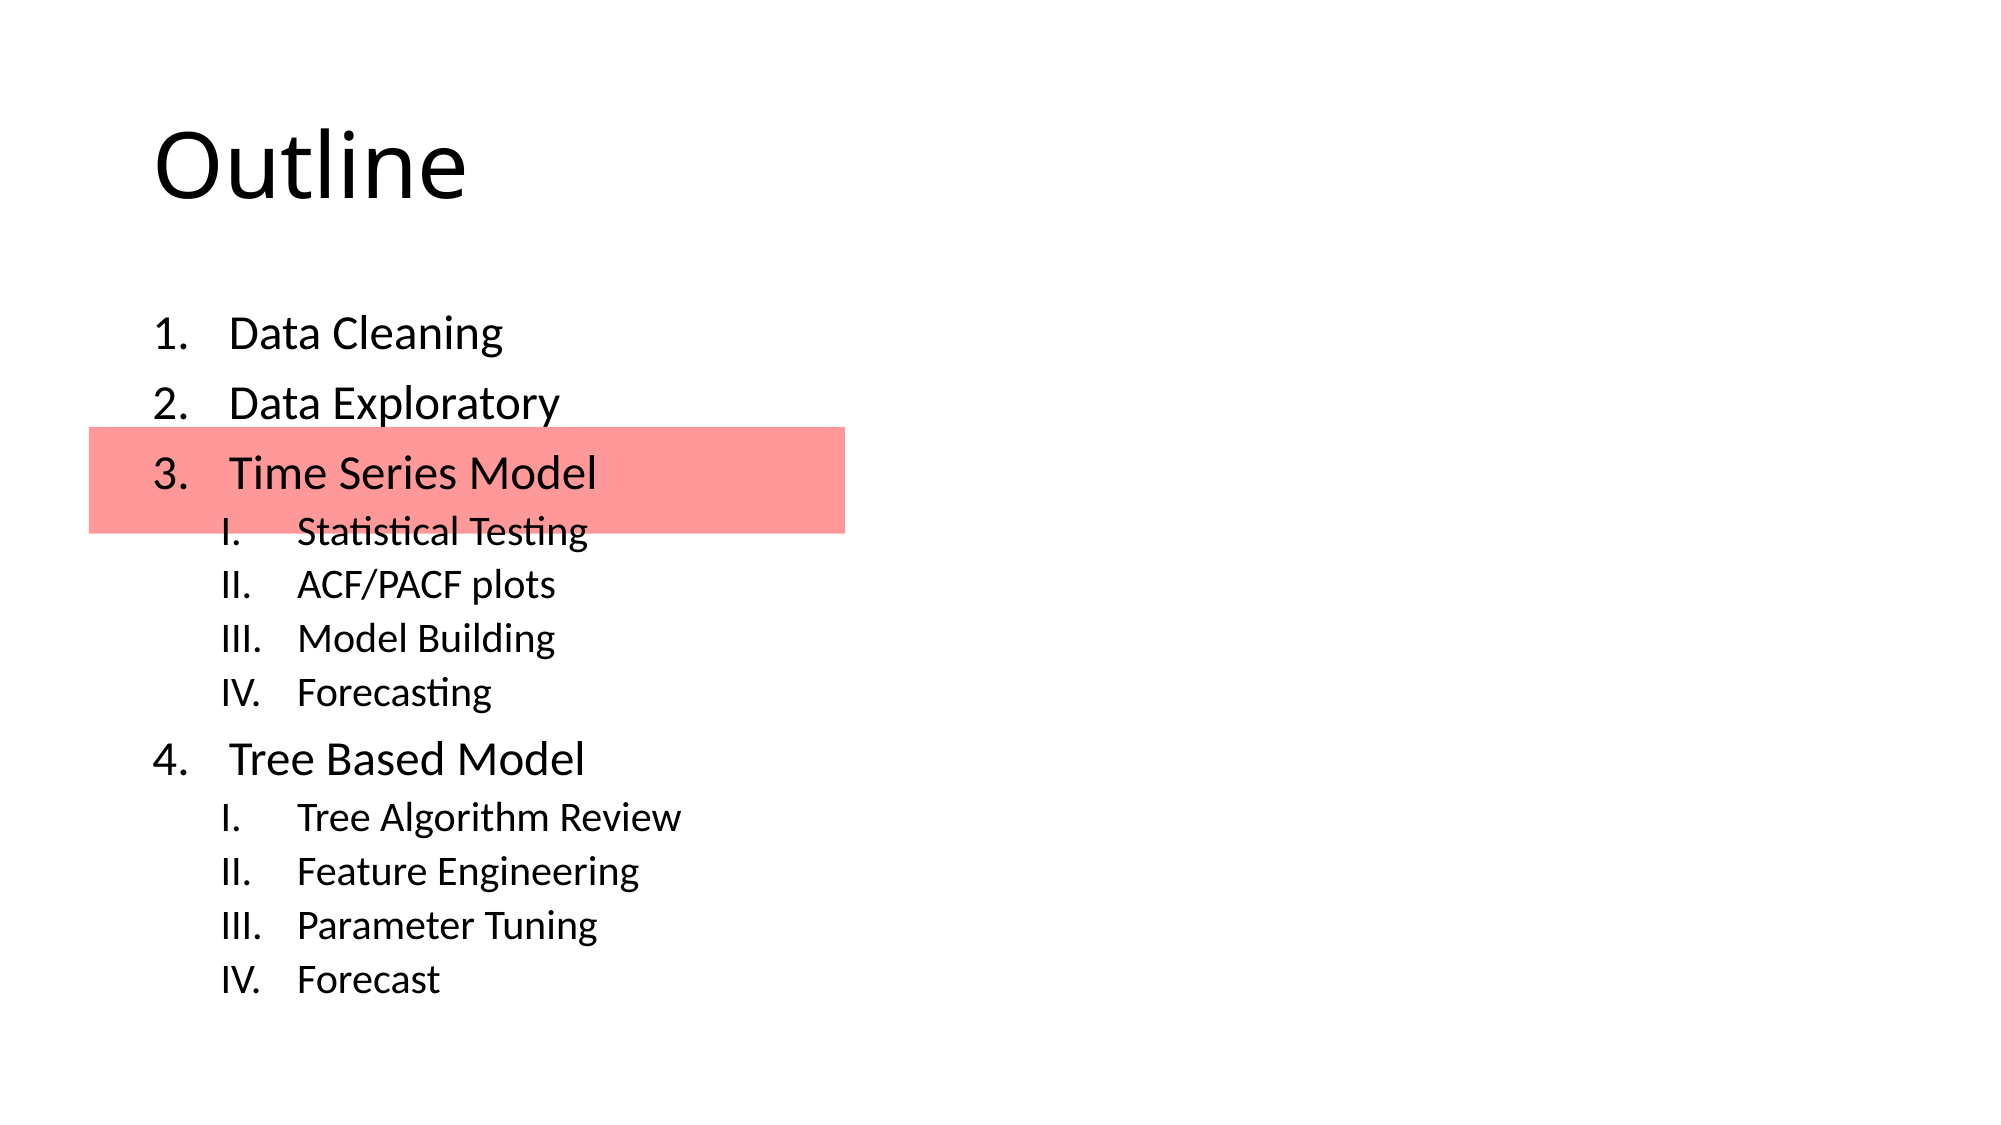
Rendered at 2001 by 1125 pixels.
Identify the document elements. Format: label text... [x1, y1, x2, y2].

title Outline [137, 59, 1863, 278]
list Data Cleaning Data Exploratory Time Series Model Statistical Testing ACF/PACF plots Model Building Forecasting Tree Based Model Tree Algorithm Review Feature Engineering Parameter Tuning Forecast [137, 299, 1863, 1014]
text_box [88, 426, 137, 535]
